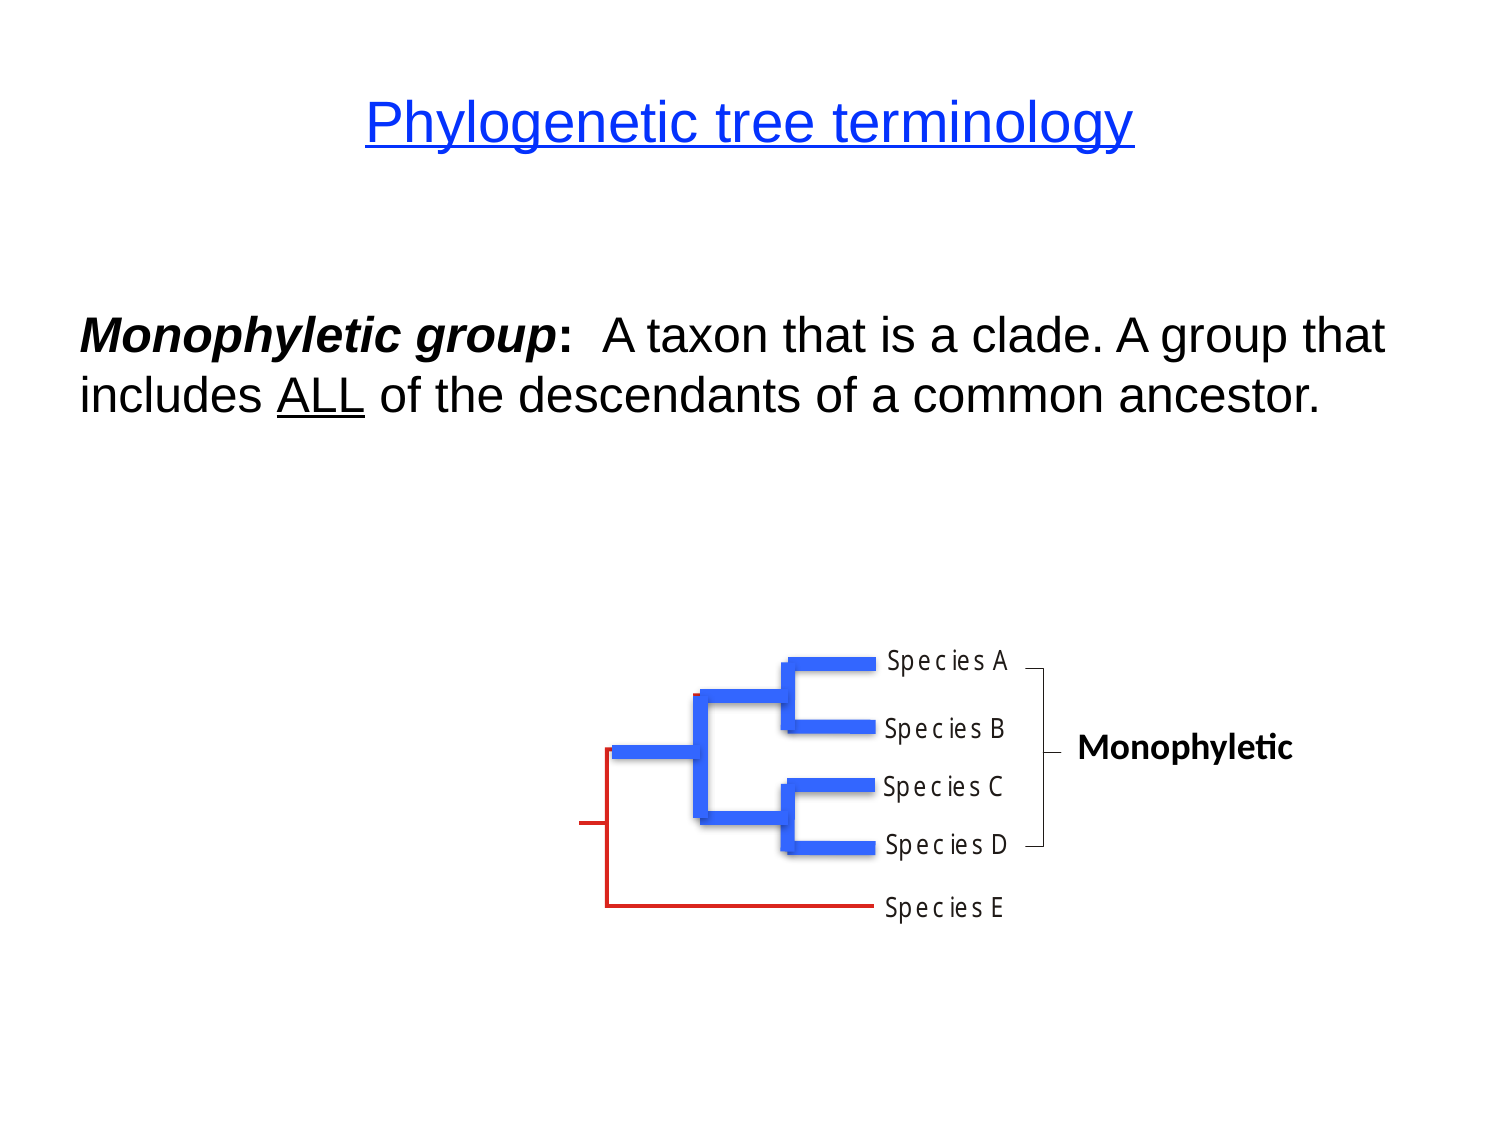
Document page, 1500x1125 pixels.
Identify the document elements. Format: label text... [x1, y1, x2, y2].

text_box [611, 662, 876, 852]
text_box Monophyletic [1067, 714, 1363, 774]
picture [575, 648, 1013, 926]
text_box Phylogenetic tree terminology [74, 24, 1425, 213]
text_box Monophyletic group: A taxon that is a clade. A group that includes ALL of the descendants of a common ancestor. [64, 175, 1490, 430]
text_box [1023, 662, 1063, 852]
